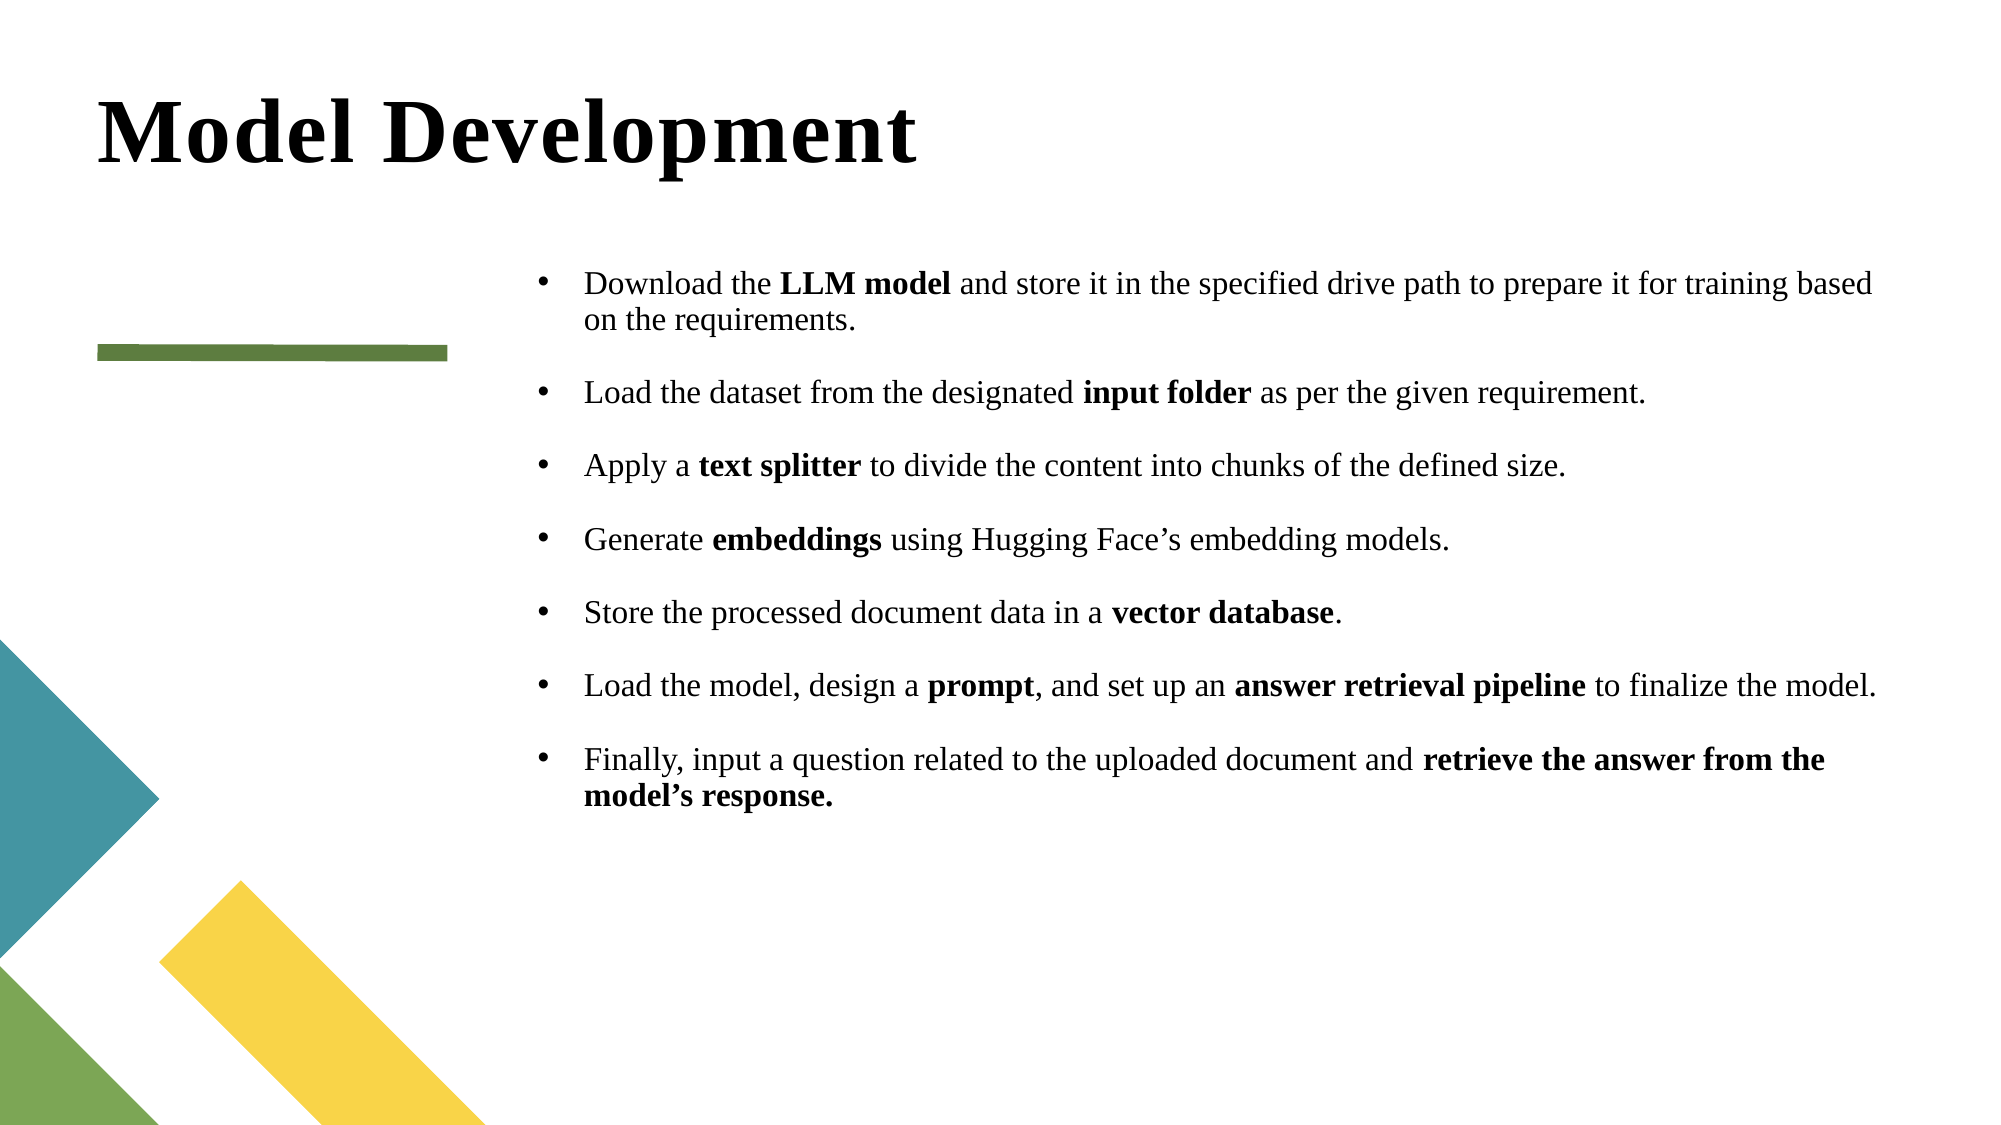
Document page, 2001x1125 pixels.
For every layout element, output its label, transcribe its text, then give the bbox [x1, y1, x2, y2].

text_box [0, 639, 486, 1125]
list Download the LLM model and store it in the specified drive path to prepare it for training based on the requirements. Load the dataset from the designated input folder as per the given requirement. Apply a text splitter to divide the content into chunks of the defined size. Generate embeddings using Hugging Face’s embedding models. Store the processed document data in a vector database. Load the model, design a prompt, and set up an answer retrieval pipeline to finalize the model. Finally, input a question related to the uploaded document and retrieve the answer from the model’s response. [537, 228, 1896, 1094]
title Model Development [97, 16, 1858, 181]
